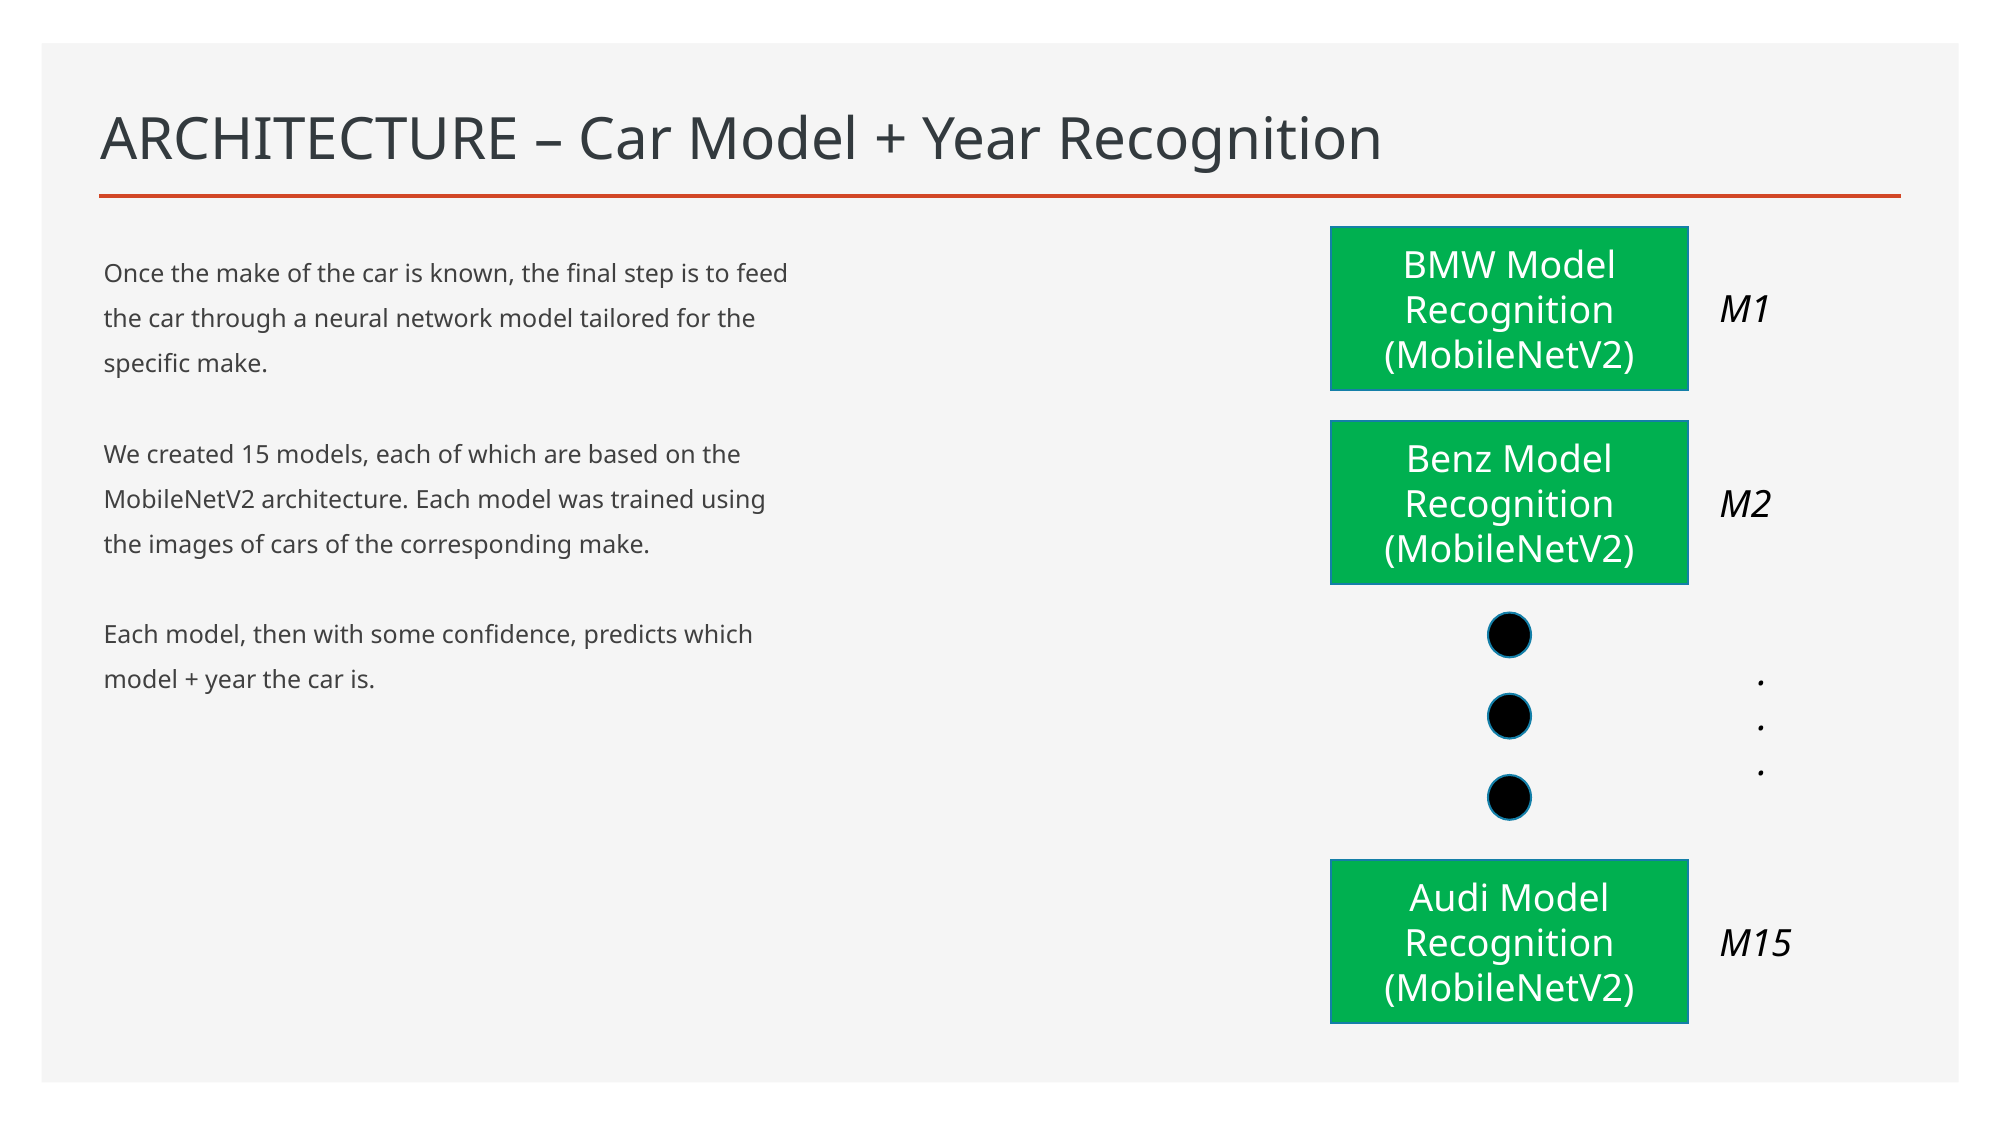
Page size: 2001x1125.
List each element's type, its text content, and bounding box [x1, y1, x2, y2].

list Once the make of the car is known, the final step is to feed the car through a neural network model tailored for the specific make. We created 15 models, each of which are based on the MobileNetV2 architecture. Each model was trained using the images of cars of the corresponding make. Each model, then with some confidence, predicts which model + year the car is. [88, 235, 813, 888]
text_box [1486, 692, 1533, 740]
text_box [1486, 773, 1533, 821]
text_box M2 [1704, 472, 1787, 533]
text_box M1 [1704, 277, 1787, 338]
text_box BMW Model Recognition (MobileNetV2) [1330, 226, 1689, 391]
text_box Benz Model Recognition (MobileNetV2) [1330, 420, 1689, 585]
text_box . . . [1743, 640, 1783, 791]
title ARCHITECTURE – Car Model + Year Recognition [85, 73, 1429, 179]
text_box [1486, 611, 1533, 659]
text_box M15 [1704, 911, 1808, 972]
text_box Audi Model Recognition (MobileNetV2) [1330, 859, 1689, 1024]
